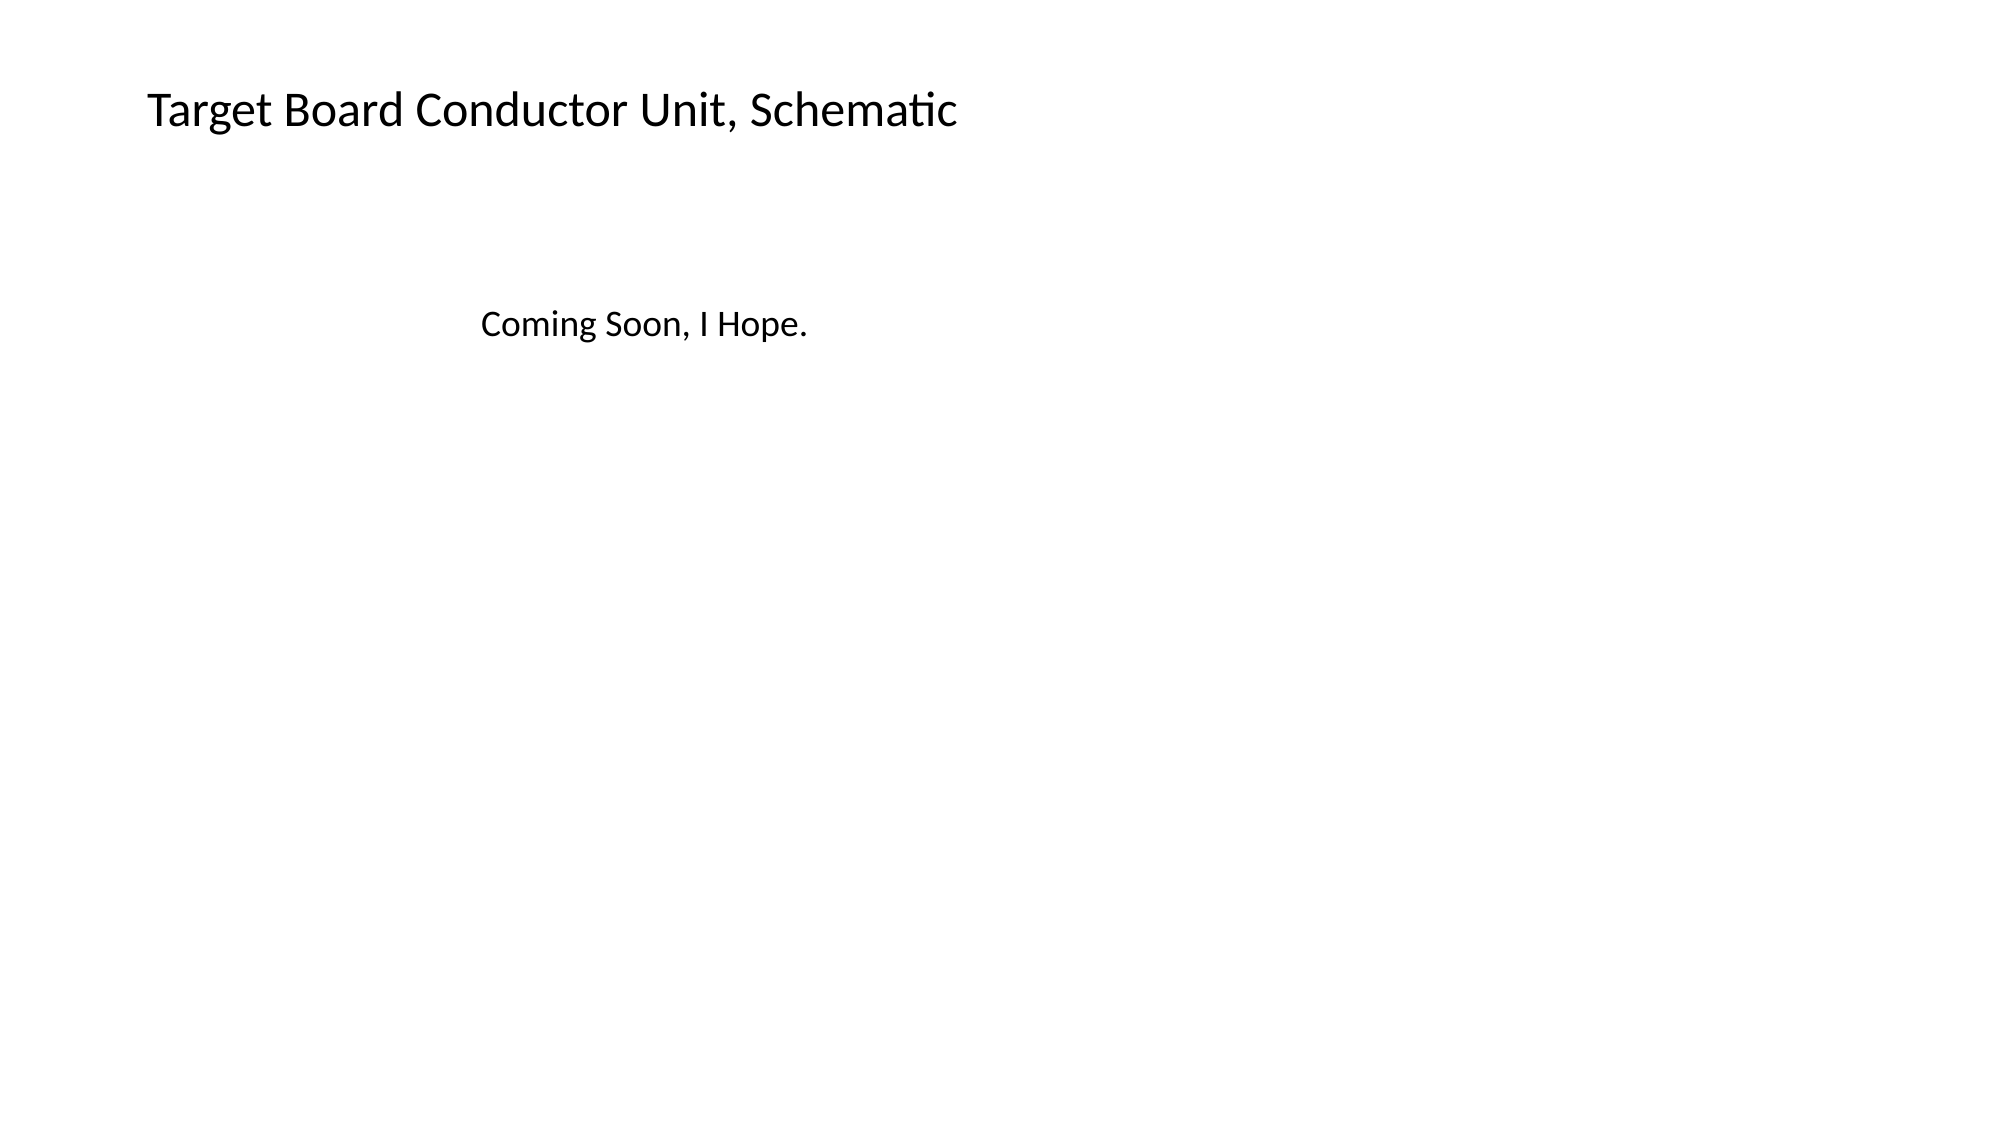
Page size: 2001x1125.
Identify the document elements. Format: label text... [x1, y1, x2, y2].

text_box Target Board Conductor Unit, Schematic [132, 69, 973, 145]
text_box Coming Soon, I Hope. [466, 291, 824, 352]
